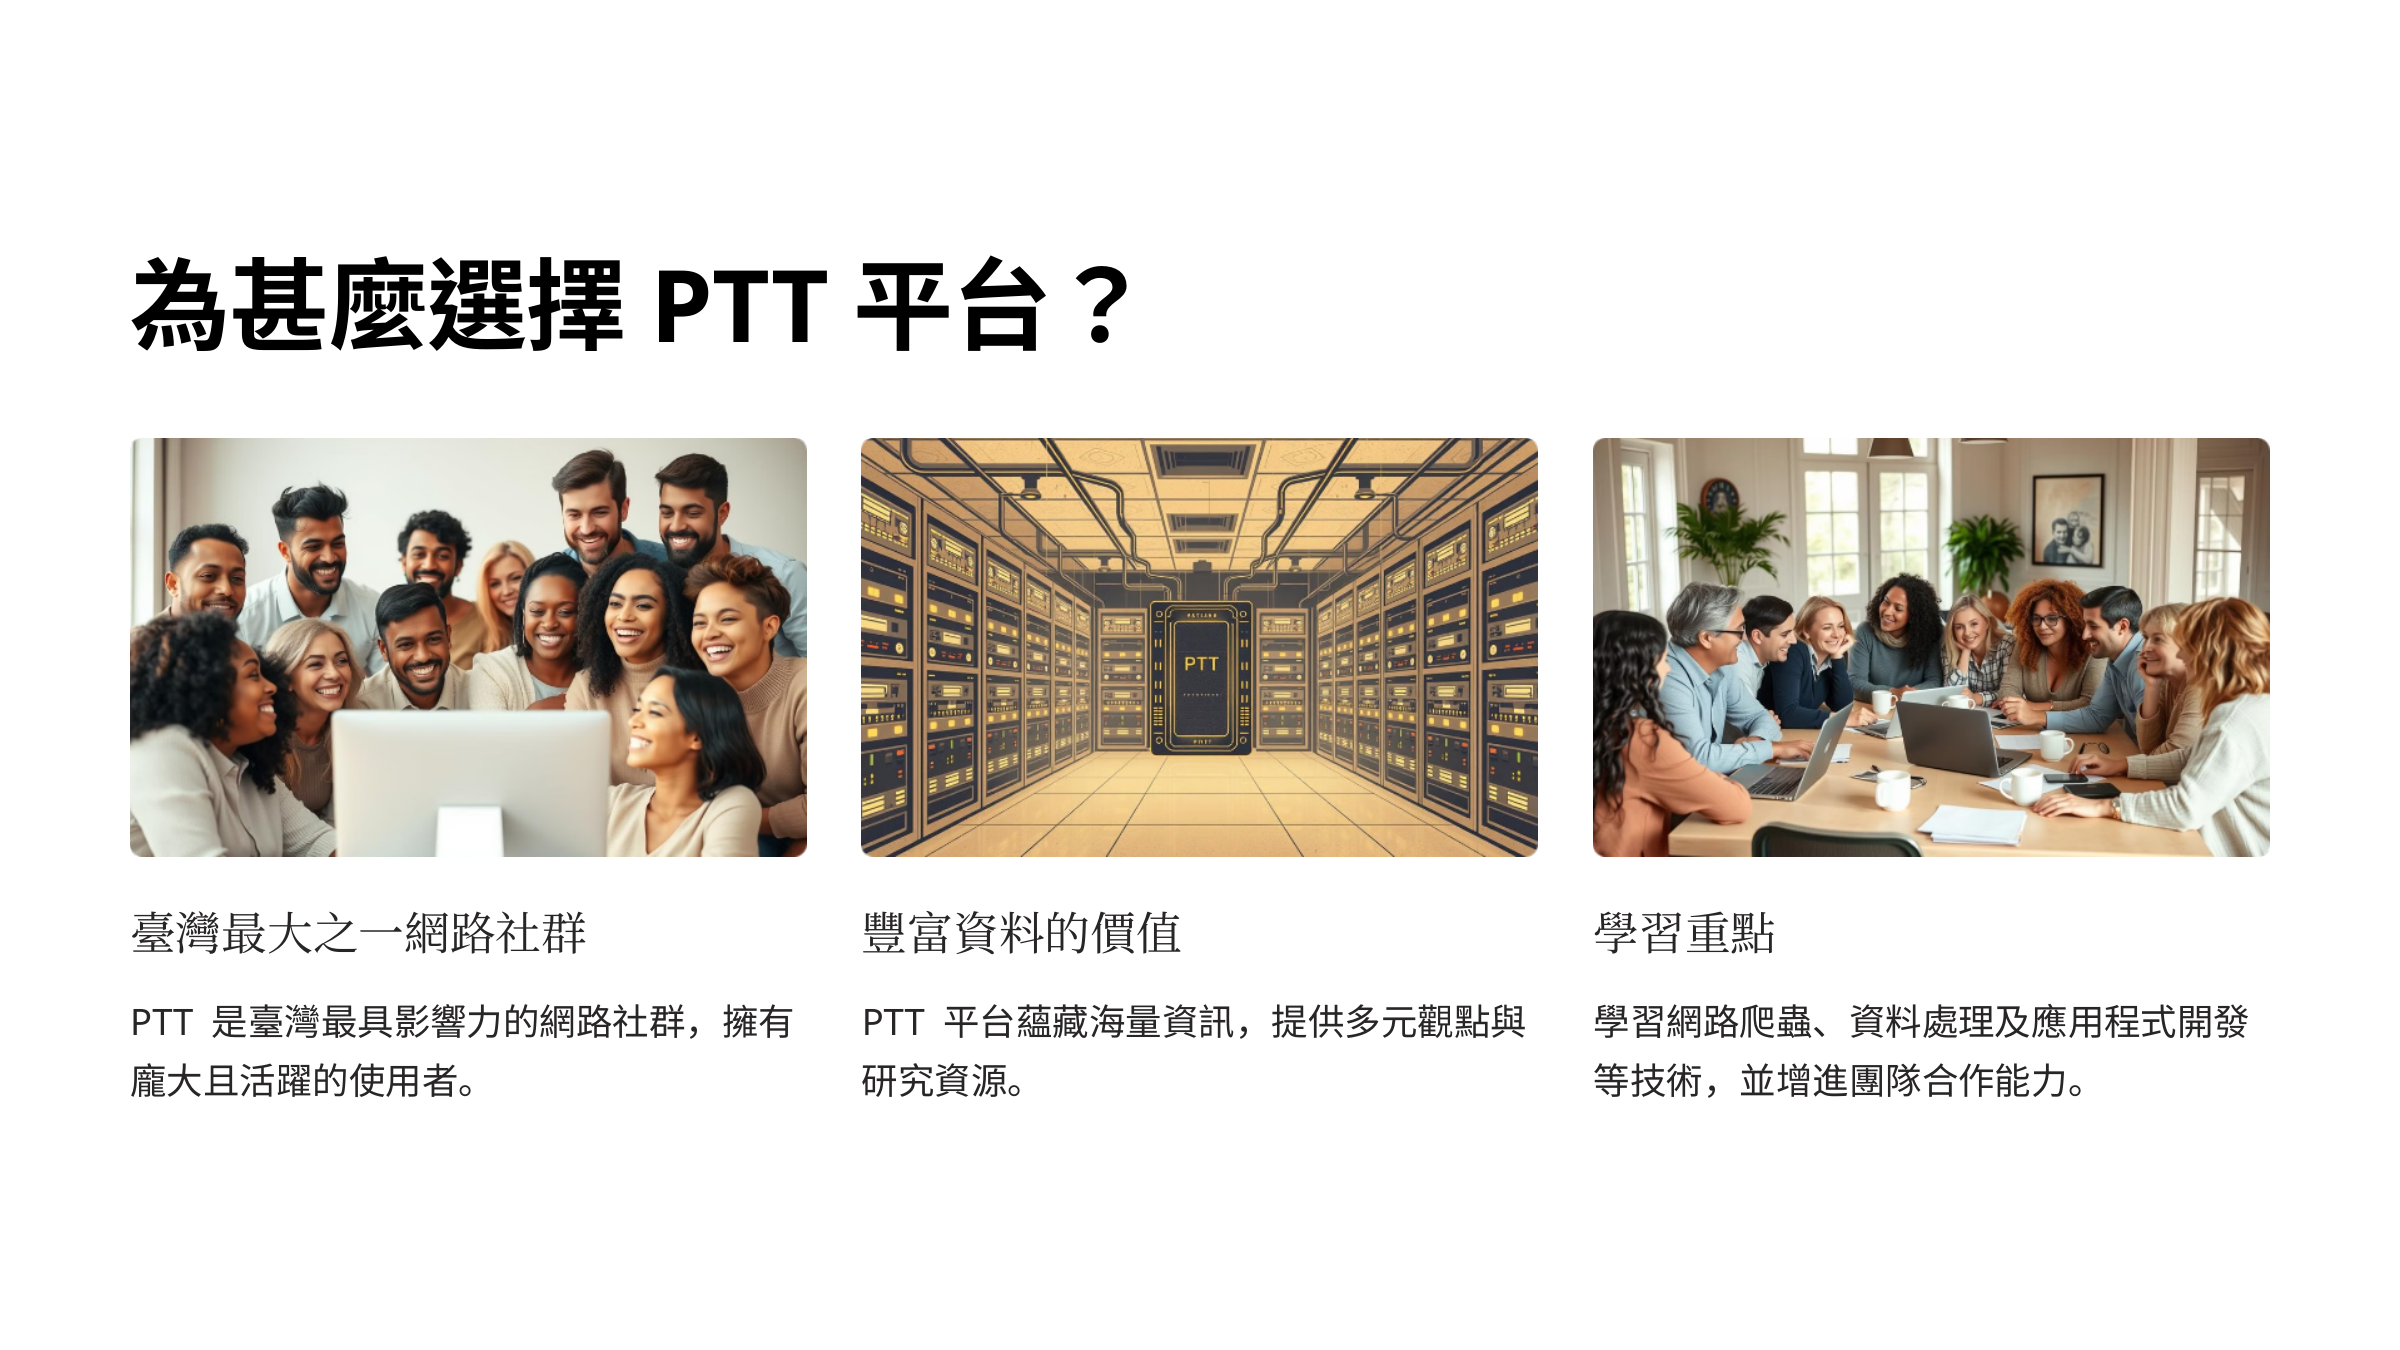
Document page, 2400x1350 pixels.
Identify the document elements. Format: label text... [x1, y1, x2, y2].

text_box PTT 是臺灣最具影響力的網路社群，擁有龐大且活躍的使用者。 [130, 983, 807, 1103]
picture [861, 437, 1539, 857]
picture [129, 437, 807, 857]
text_box 學習重點 [1593, 902, 2059, 961]
picture [1593, 437, 2271, 857]
text_box 為甚麼選擇PTT平台？ [130, 247, 1061, 364]
text_box PTT 平台蘊藏海量資訊，提供多元觀點與研究資源。 [861, 983, 1538, 1103]
text_box 臺灣最大之一網路社群 [130, 902, 596, 961]
text_box 豐富資料的價值 [861, 902, 1327, 961]
text_box 學習網路爬蟲、資料處理及應用程式開發等技術，並增進團隊合作能力。 [1593, 983, 2270, 1103]
